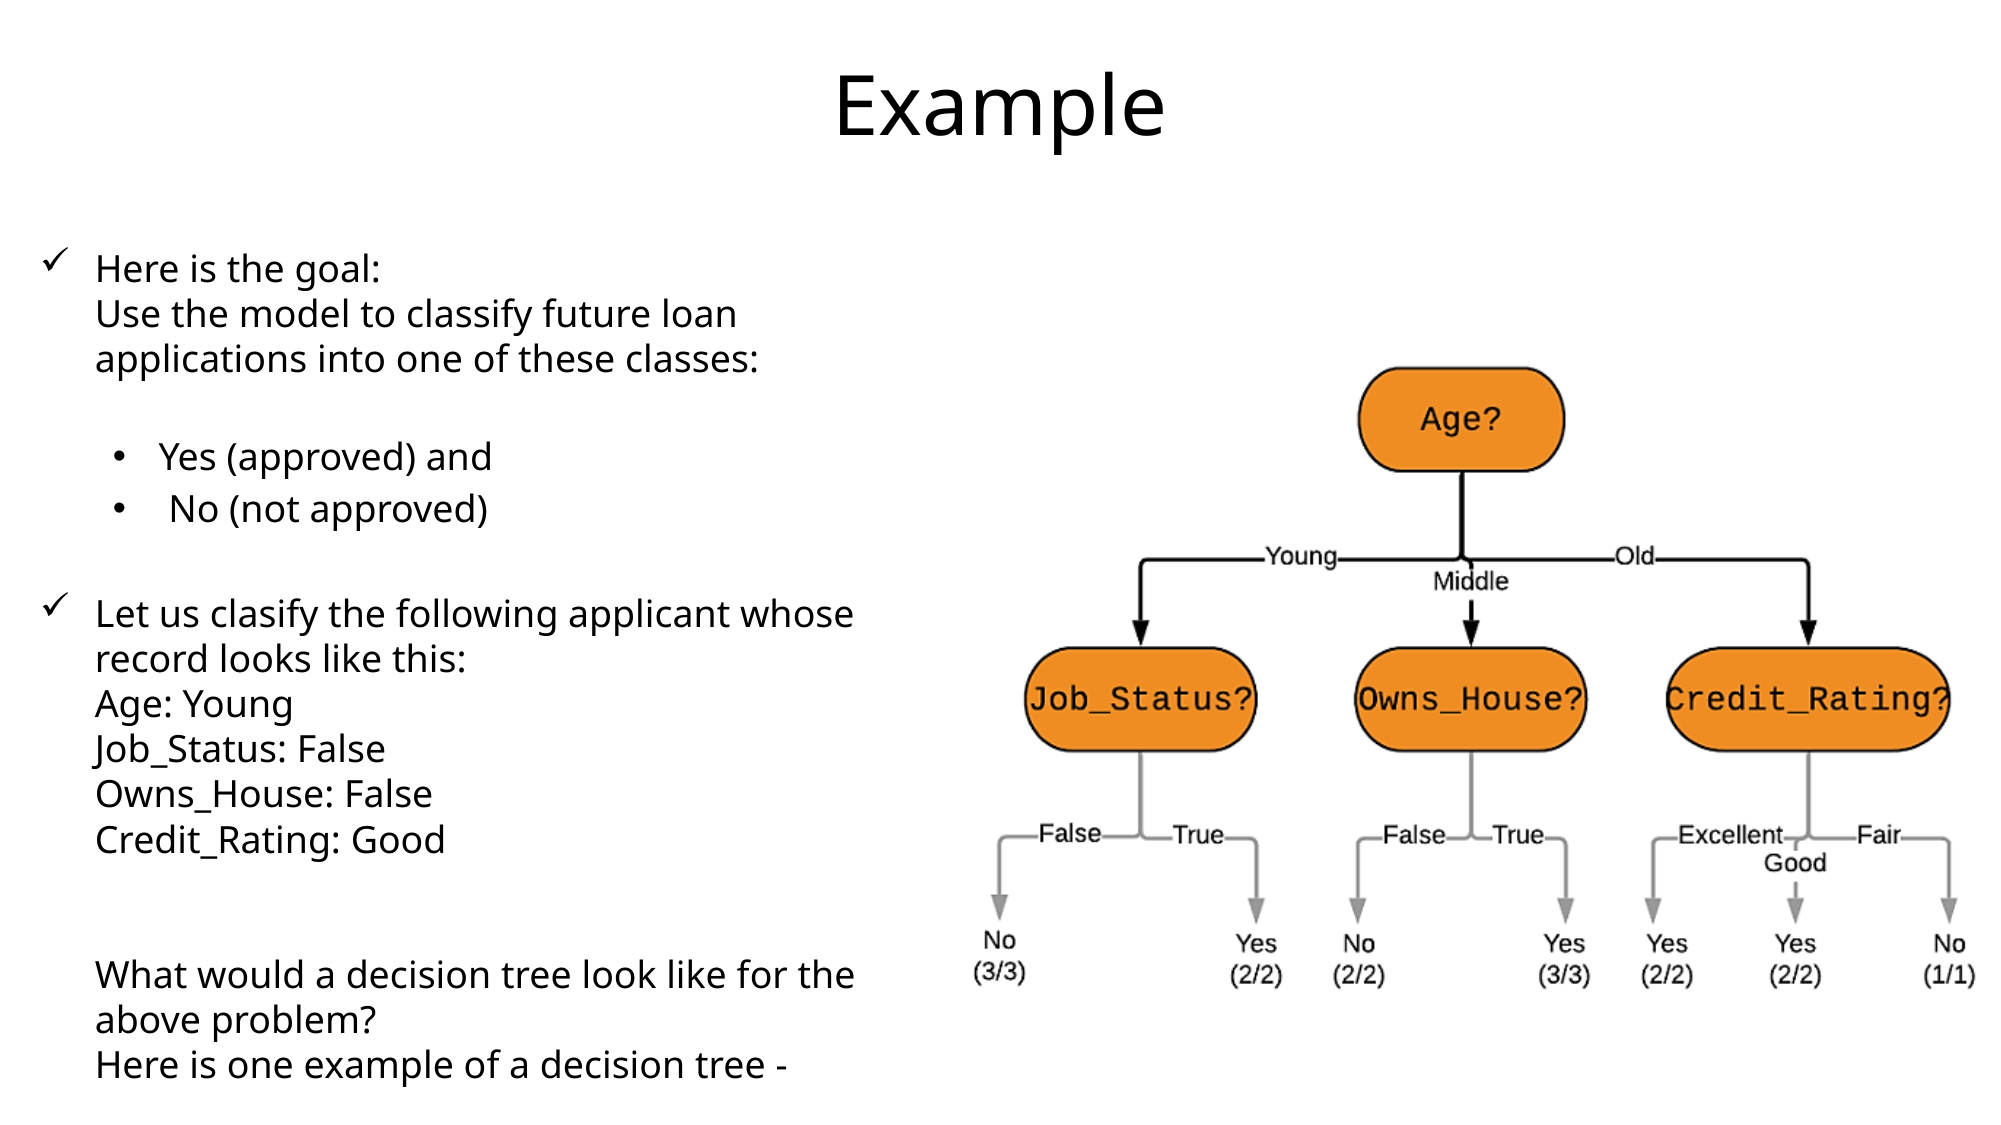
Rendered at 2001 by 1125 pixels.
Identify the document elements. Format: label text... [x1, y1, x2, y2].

picture [851, 337, 2000, 1054]
title Example [99, 45, 1900, 233]
list Here is the goal: Use the model to classify future loan applications into one of these classes: Yes (approved) and No (not approved) Let us clasify the following applicant whose record looks like this: Age: Young Job_Status: False Owns_House: False Credit_Rating: Good What would a decision tree look like for the above problem? Here is one example of a decision tree - [24, 237, 925, 1100]
